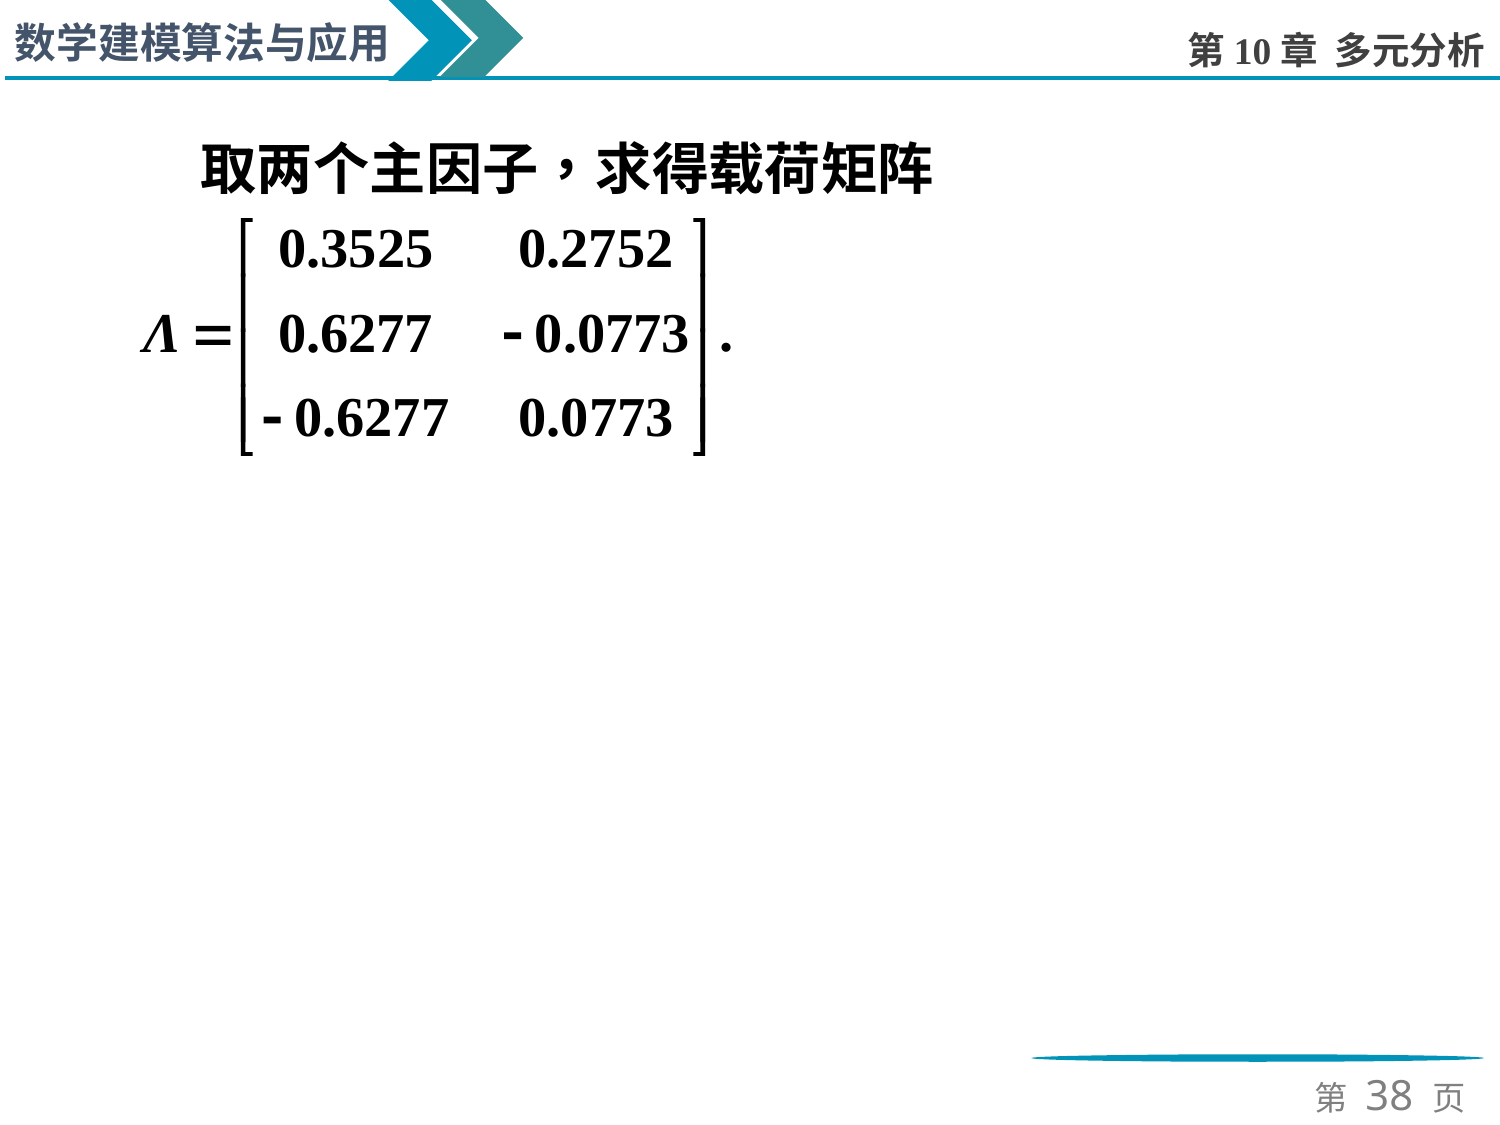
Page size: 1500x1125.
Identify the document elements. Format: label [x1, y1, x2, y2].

text_box [87, 131, 1377, 594]
